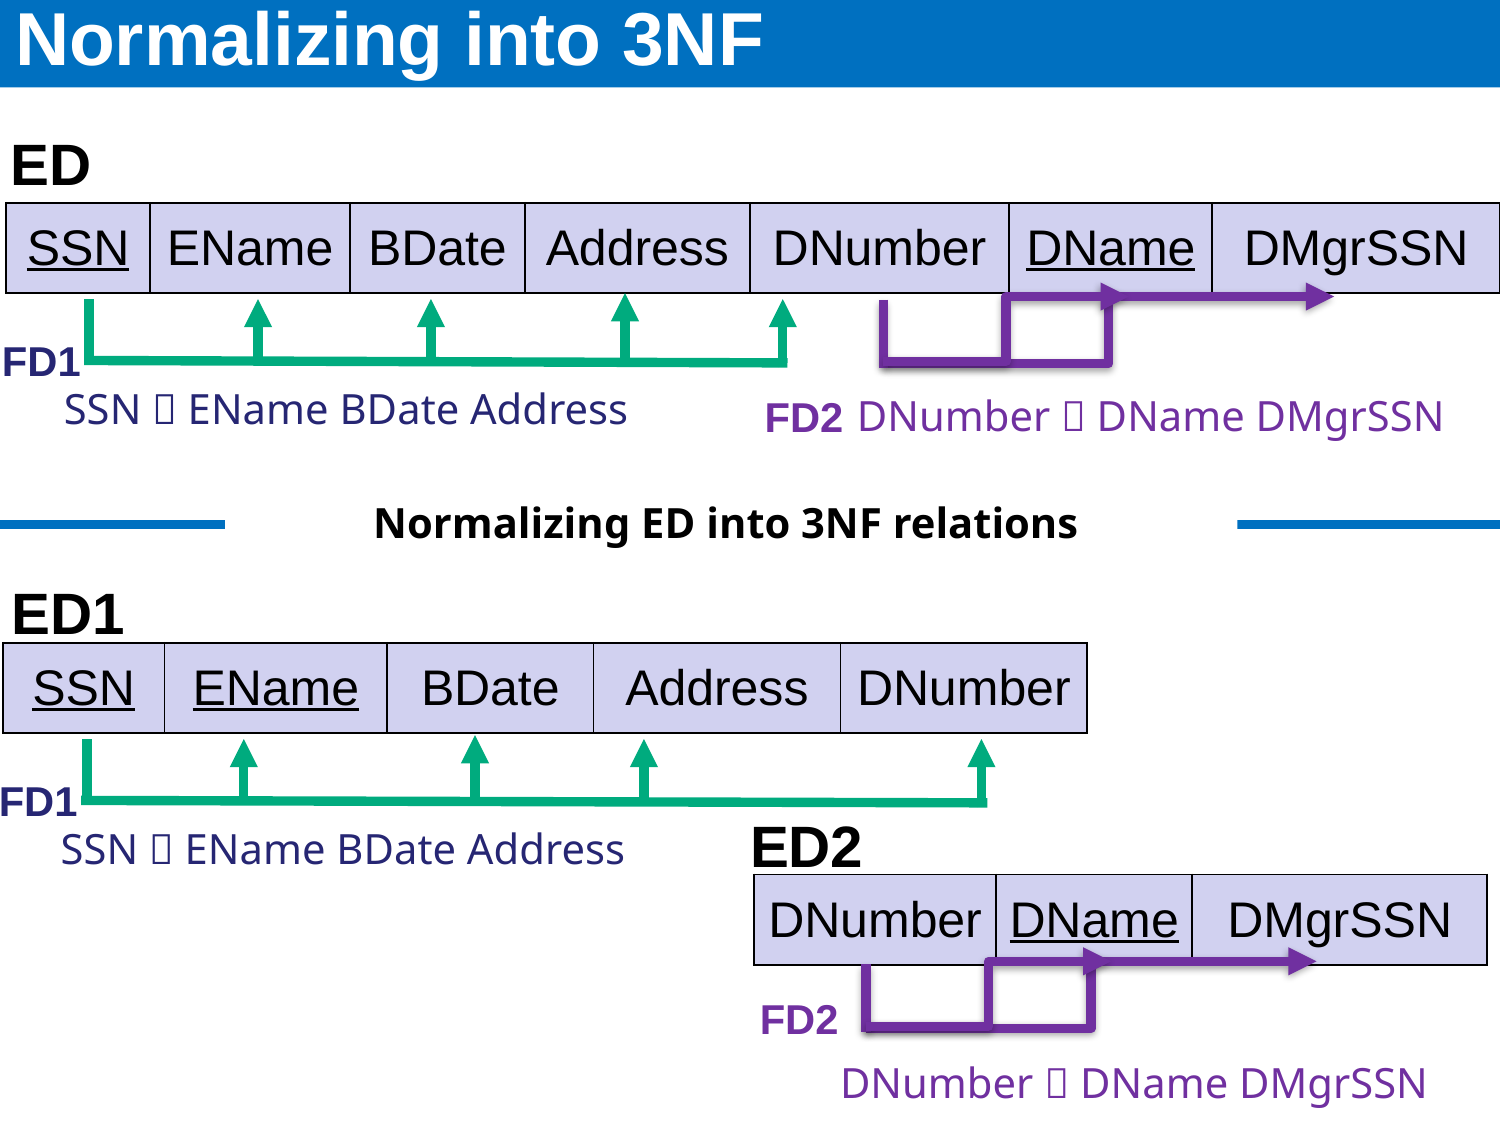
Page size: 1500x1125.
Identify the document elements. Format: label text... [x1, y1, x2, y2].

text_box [80, 734, 988, 808]
table_header SSN [7, 204, 149, 292]
text_box ED1 [0, 583, 175, 639]
title Normalizing into 3NF [0, 0, 1500, 88]
table_header EName [165, 644, 386, 732]
text_box ED2 [735, 816, 895, 872]
table_header BDate [351, 204, 524, 291]
table_header DName [1010, 204, 1211, 291]
table_header SSN [4, 644, 164, 732]
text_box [865, 961, 1317, 1033]
text_box SSN  EName BDate Address [48, 377, 713, 437]
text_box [83, 292, 788, 368]
text_box SSN  EName BDate Address [45, 817, 710, 877]
table_header BDate [388, 644, 593, 732]
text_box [0, 498, 1500, 545]
table_header DMgrSSN [1213, 204, 1499, 292]
text_box FD2 [735, 984, 863, 1050]
text_box FD1 [0, 766, 95, 832]
table_header DNumber [841, 644, 1086, 732]
table_header DMgrSSN [1193, 875, 1486, 964]
text_box DNumber  DName DMgrSSN [825, 1050, 1500, 1114]
table_header Address [526, 204, 749, 291]
text_box FD1 [0, 326, 98, 392]
text_box FD2 [740, 383, 868, 449]
table_header DNumber [751, 204, 1008, 292]
table_header Address [594, 644, 840, 732]
table_header EName [151, 204, 349, 291]
table_header DName [997, 875, 1191, 956]
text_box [883, 296, 1335, 368]
table_header DNumber [755, 875, 995, 964]
text_box ED [0, 127, 156, 197]
text_box DNumber  DName DMgrSSN [842, 383, 1500, 446]
